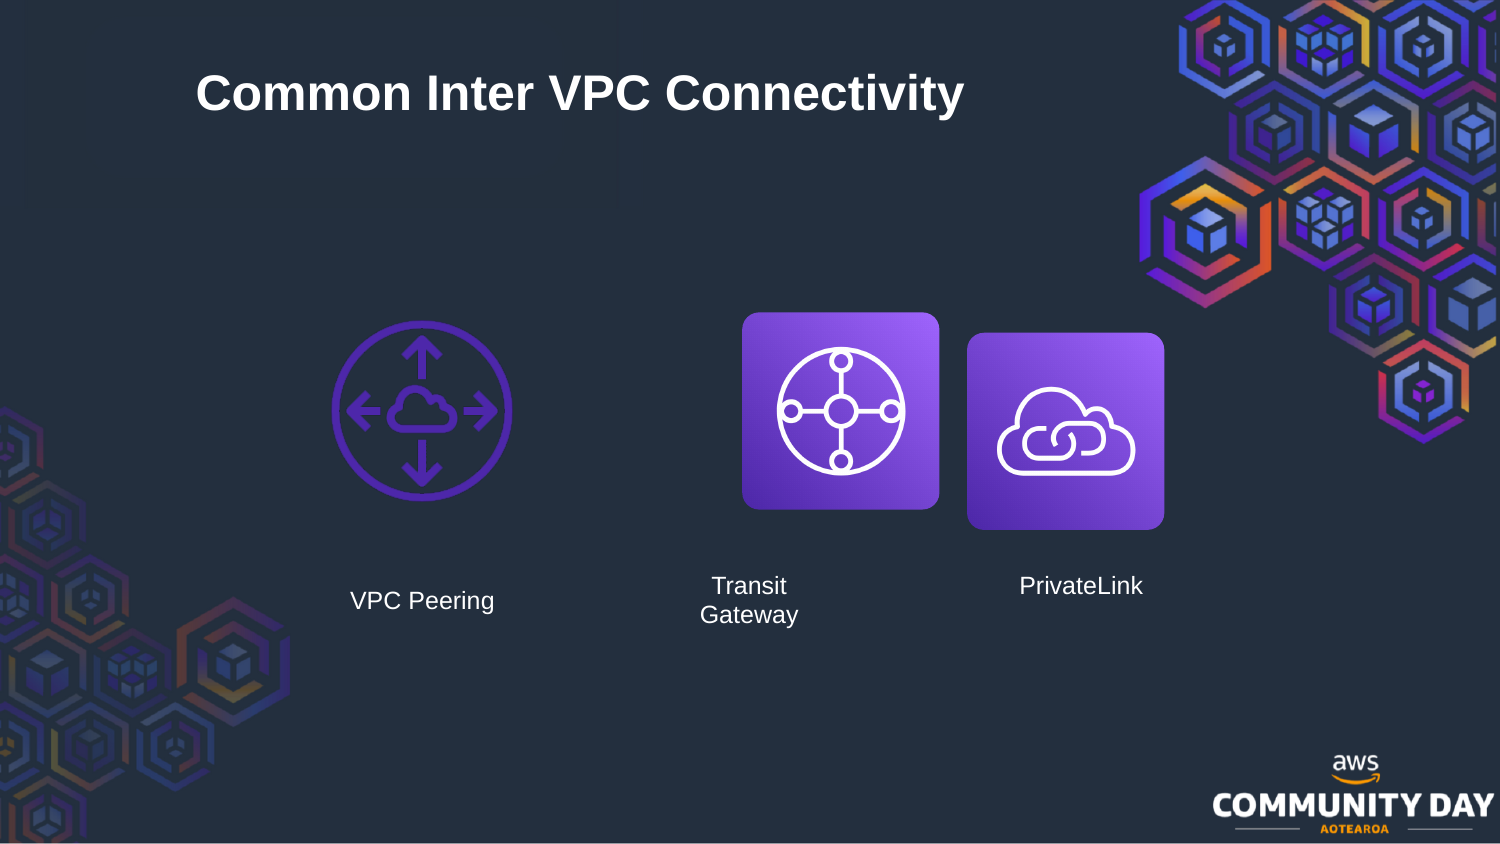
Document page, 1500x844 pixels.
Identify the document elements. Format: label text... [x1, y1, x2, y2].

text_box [320, 312, 524, 623]
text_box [647, 312, 851, 638]
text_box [979, 312, 1183, 608]
picture [0, 0, 1500, 844]
text_box Common Inter VPC Connectivity [180, 53, 1318, 147]
